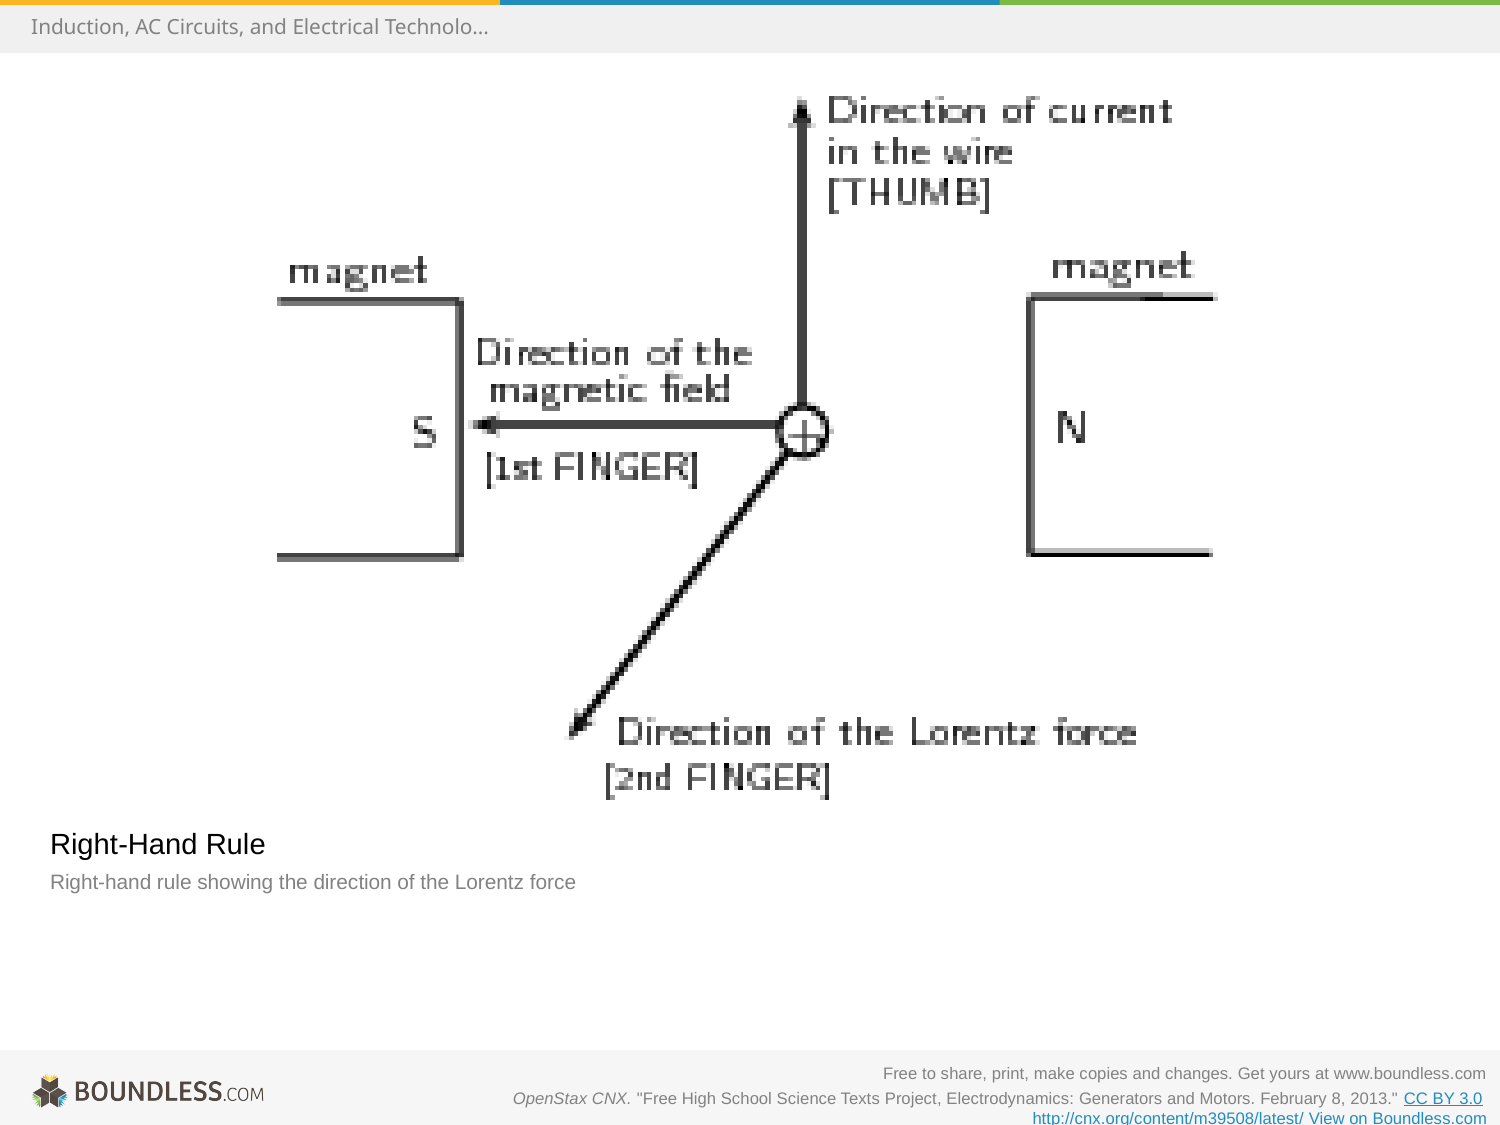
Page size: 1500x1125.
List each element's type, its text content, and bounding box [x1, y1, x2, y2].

text_box Induction, AC Circuits, and Electrical Technolo... [31, 13, 1475, 38]
text_box [0, 2, 1500, 54]
list Right-Hand Rule Right-hand rule showing the direction of the Lorentz force [50, 825, 1450, 1038]
text_box [0, 1050, 1500, 1125]
picture [30, 1072, 265, 1109]
text_box OpenStax CNX. "Free High School Science Texts Project, Electrodynamics: Generators and Motors. February 8, 2013." CC BY 3.0 http://cnx.org/content/m39508/latest/ View on Boundless.com [274, 1087, 1488, 1125]
text_box Free to share, print, make copies and changes. Get yours at www.boundless.com [649, 1062, 1488, 1087]
picture [276, 87, 1223, 801]
